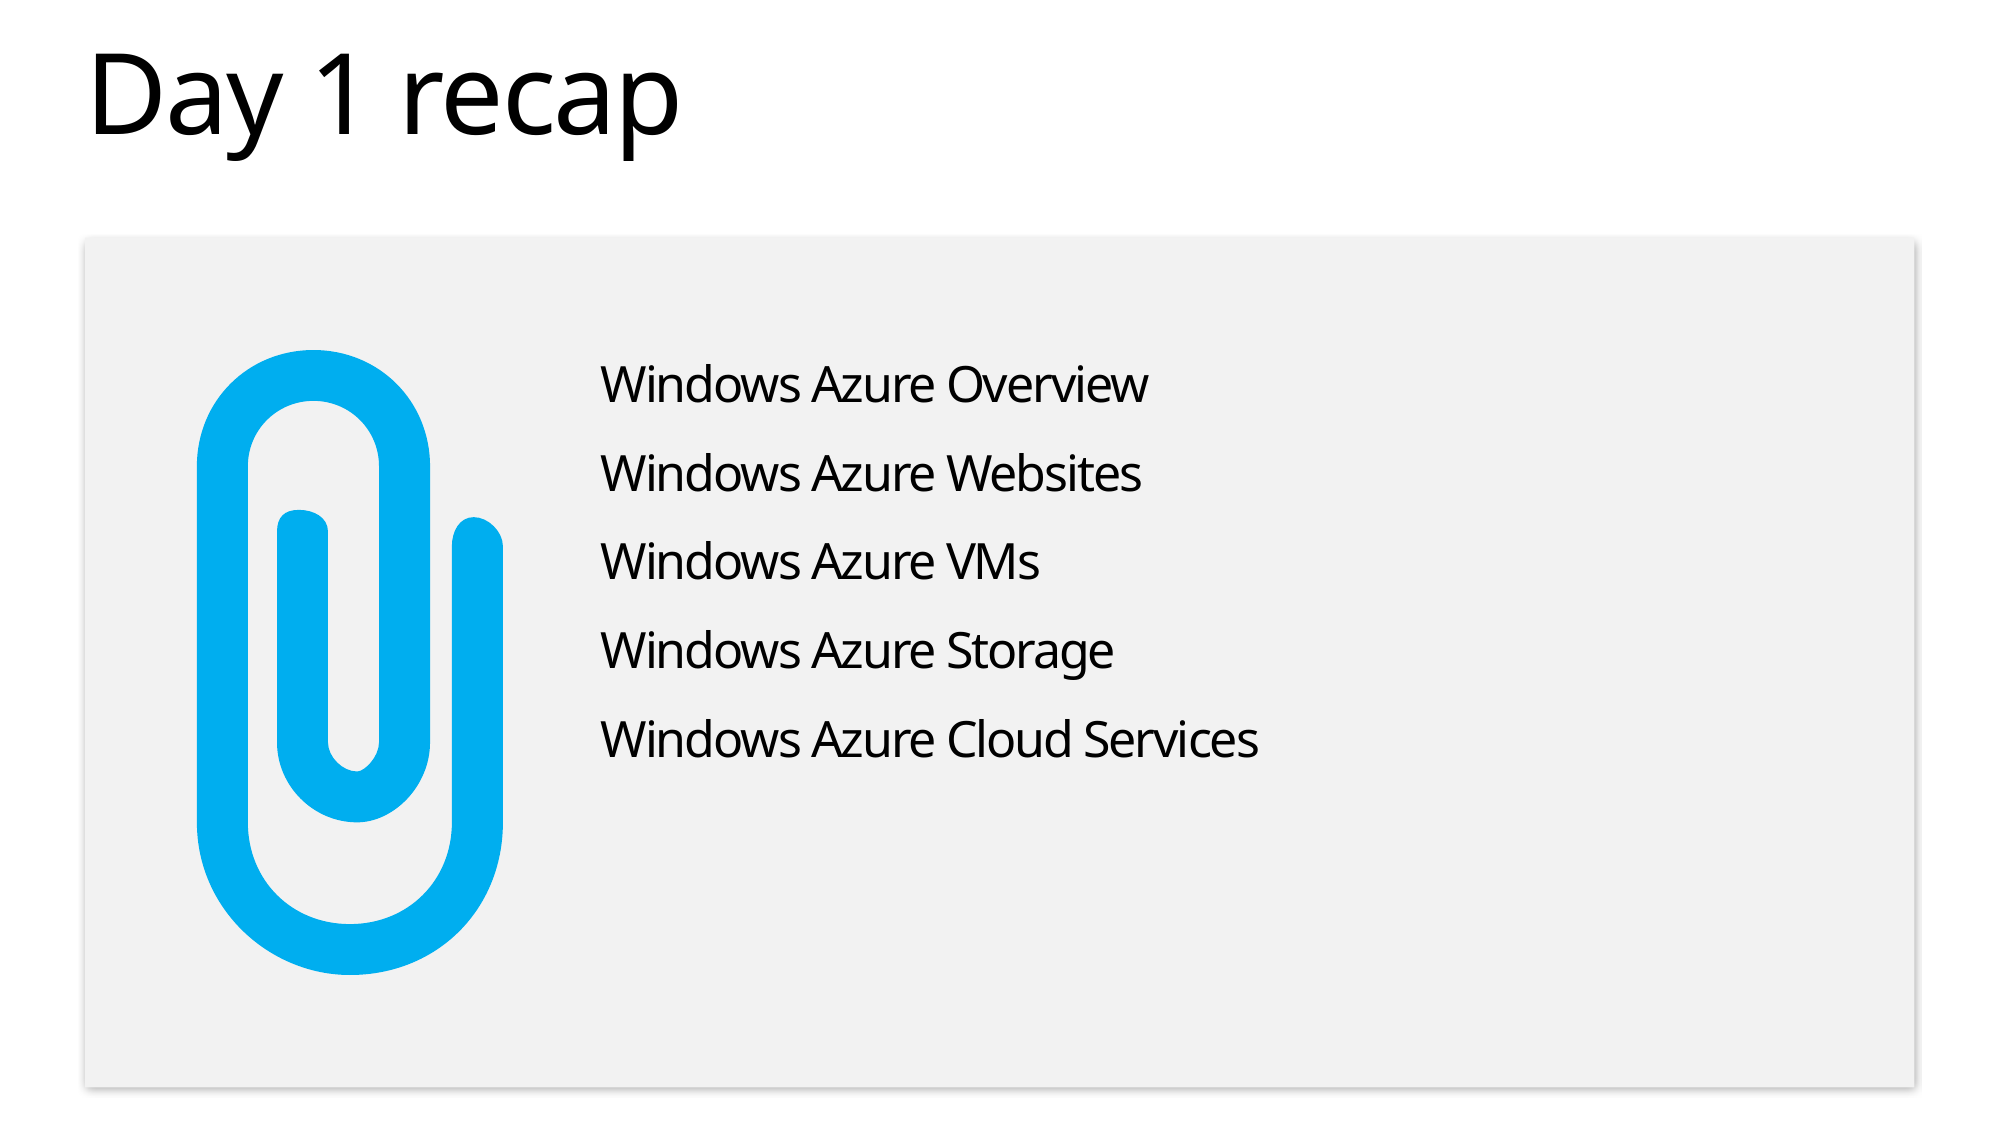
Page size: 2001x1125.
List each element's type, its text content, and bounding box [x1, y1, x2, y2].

title Day 1 recap [85, 37, 1915, 161]
list Windows Azure Overview Windows Azure Websites Windows Azure VMs Windows Azure Storage Windows Azure Cloud Services [570, 322, 1710, 775]
